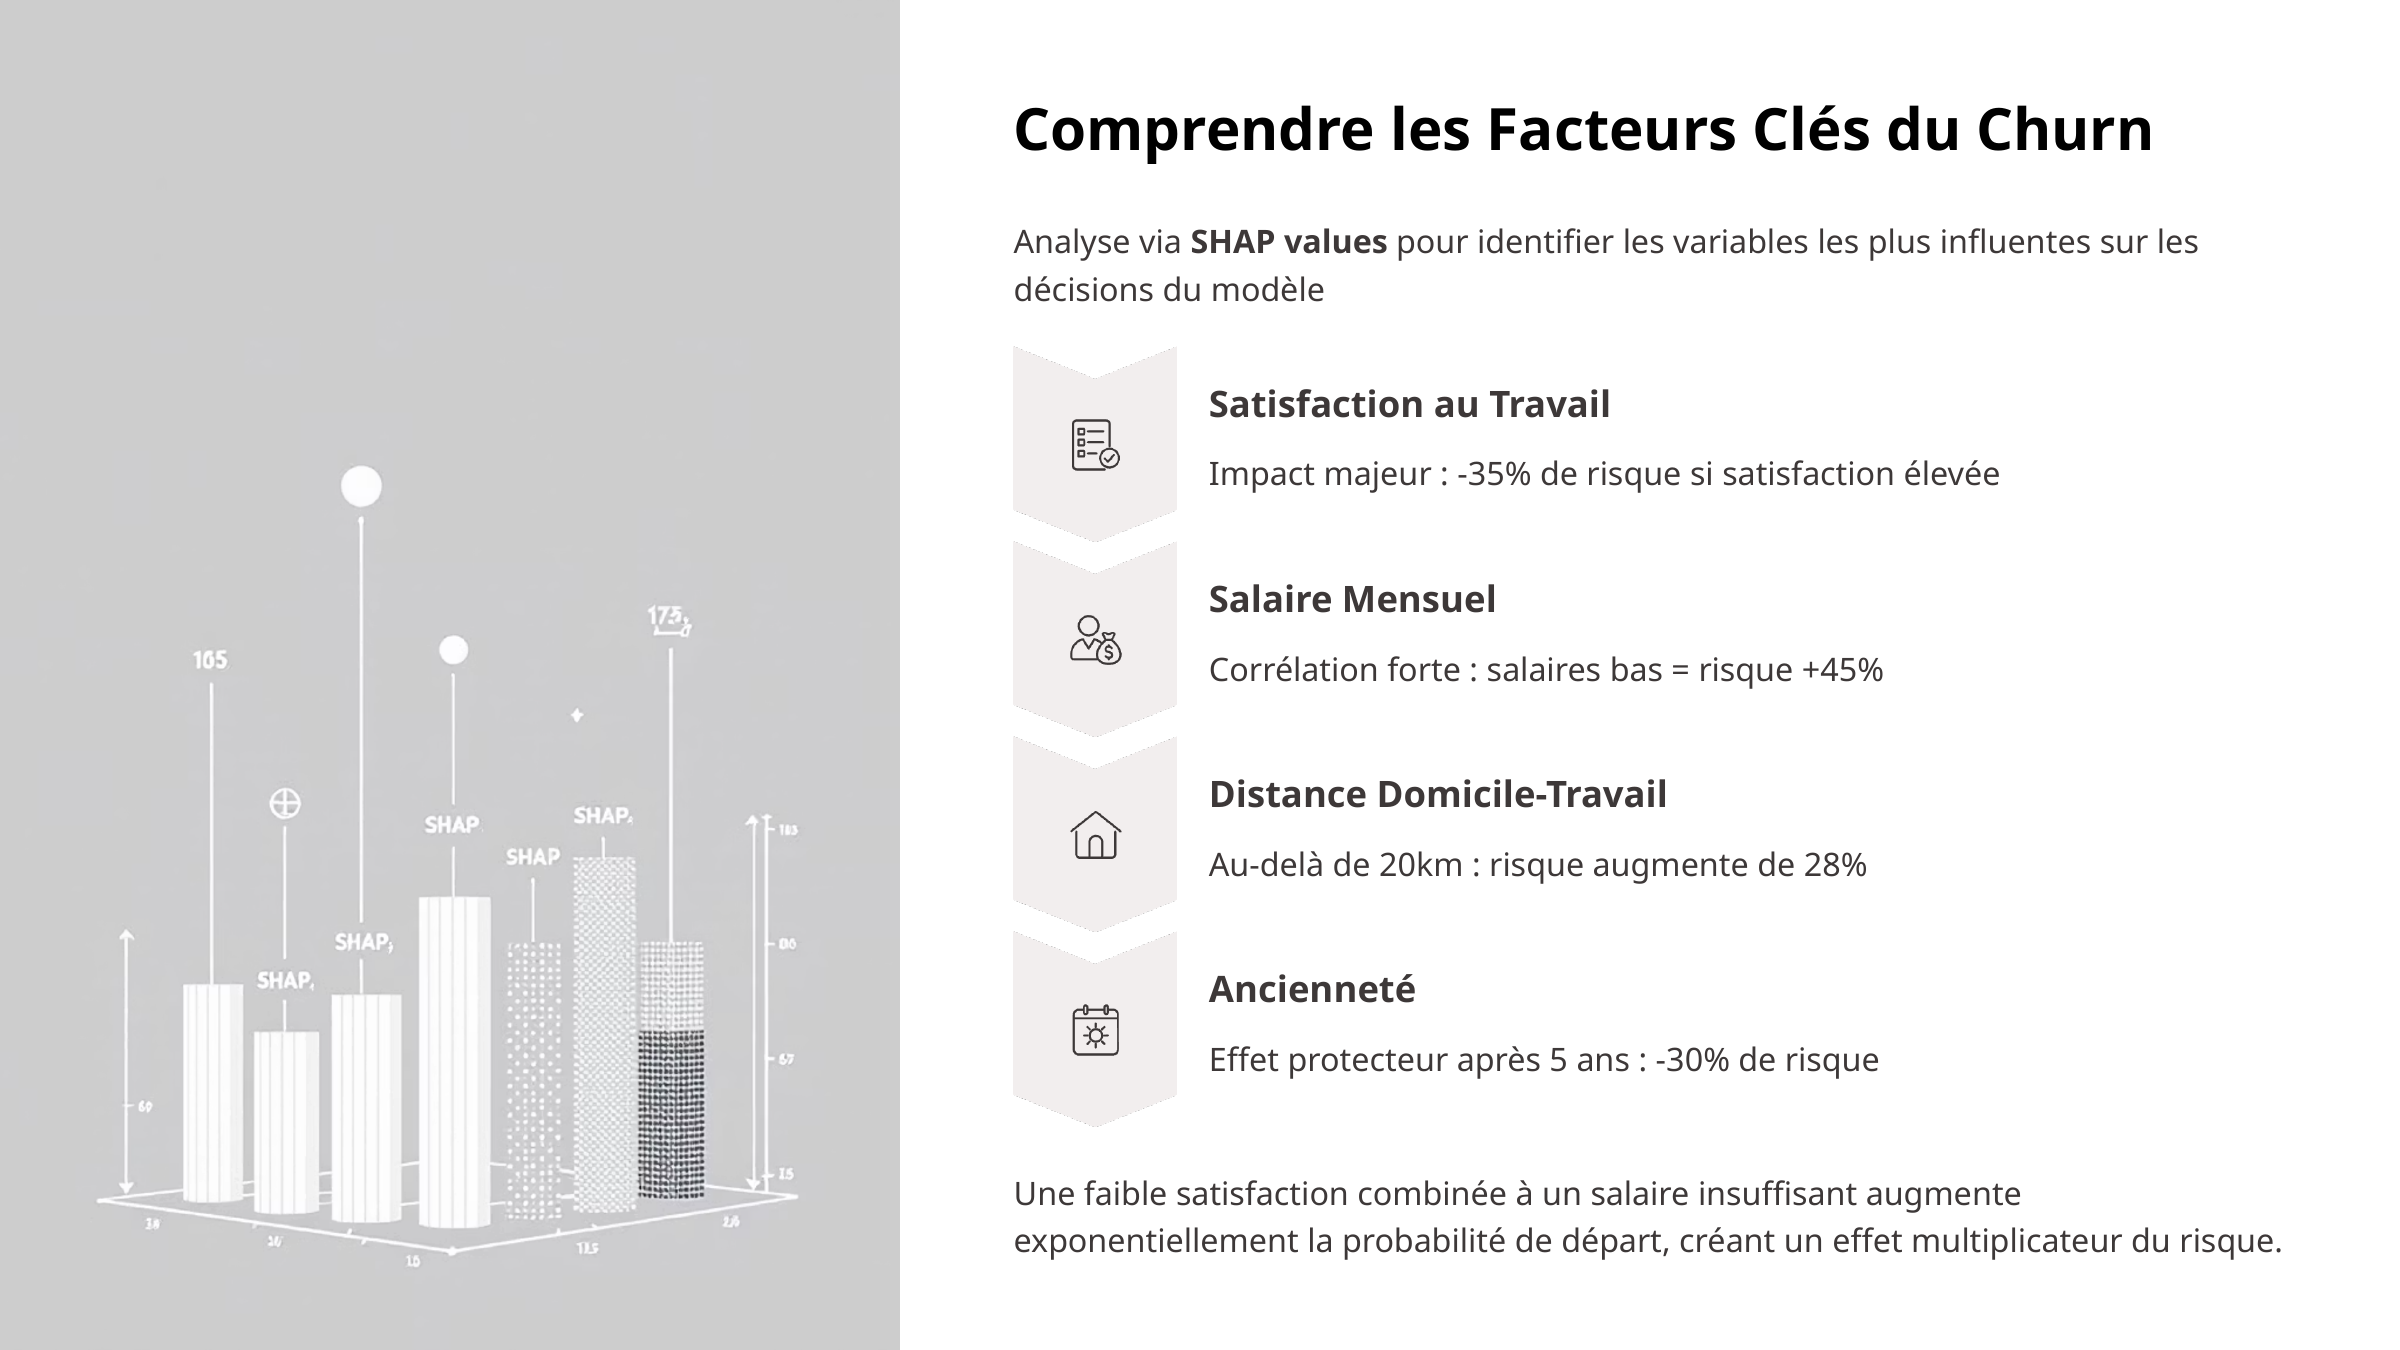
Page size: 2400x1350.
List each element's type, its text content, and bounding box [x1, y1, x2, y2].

text_box Comprendre les Facteurs Clés du Churn [1013, 89, 2244, 164]
text_box Satisfaction au Travail [1208, 378, 1633, 425]
text_box Salaire Mensuel [1208, 573, 1579, 621]
picture [1013, 346, 1177, 1127]
text_box Analyse via SHAP values pour identifier les variables les plus influentes sur les décisions du modèle [1013, 212, 2287, 310]
text_box Ancienneté [1208, 964, 1579, 1011]
text_box Corrélation forte : salaires bas = risque +45% [1208, 639, 2287, 689]
text_box Effet protecteur après 5 ans : -30% de risque [1208, 1029, 2287, 1079]
text_box Impact majeur : -35% de risque si satisfaction élevée [1208, 444, 2287, 494]
text_box Une faible satisfaction combinée à un salaire insuffisant augmente exponentiellement la probabilité de départ, créant un effet multiplicateur du risque. [1013, 1163, 2287, 1261]
text_box Au-delà de 20km : risque augmente de 28% [1208, 834, 2287, 884]
text_box Distance Domicile-Travail [1208, 769, 1700, 816]
picture [0, 0, 900, 1350]
